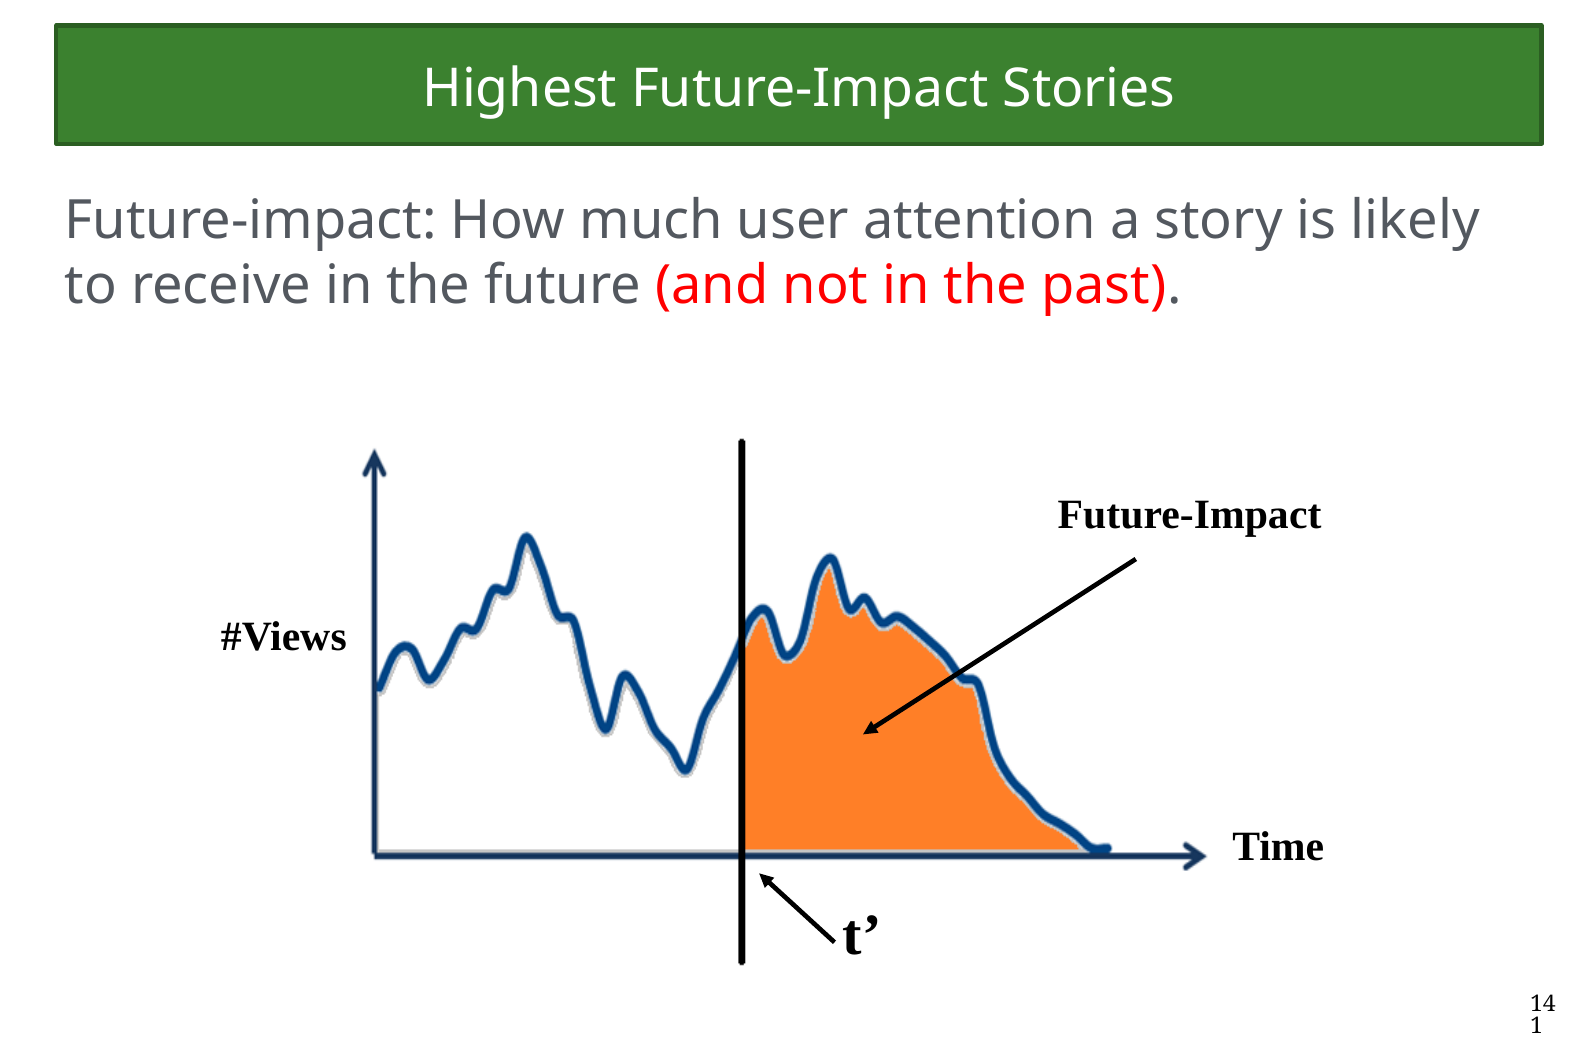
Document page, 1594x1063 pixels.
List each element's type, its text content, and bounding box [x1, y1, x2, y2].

text_box Future-Impact [1224, 477, 1331, 545]
title Highest Future-Impact Stories [54, 23, 1544, 146]
text_box Time [1224, 810, 1333, 878]
picture [344, 379, 1224, 993]
text_box #Views [212, 599, 344, 667]
slide_number 141 [1512, 970, 1574, 1034]
list Future-impact: How much user attention a story is likely to receive in the future (and not in the past). [53, 173, 1540, 945]
